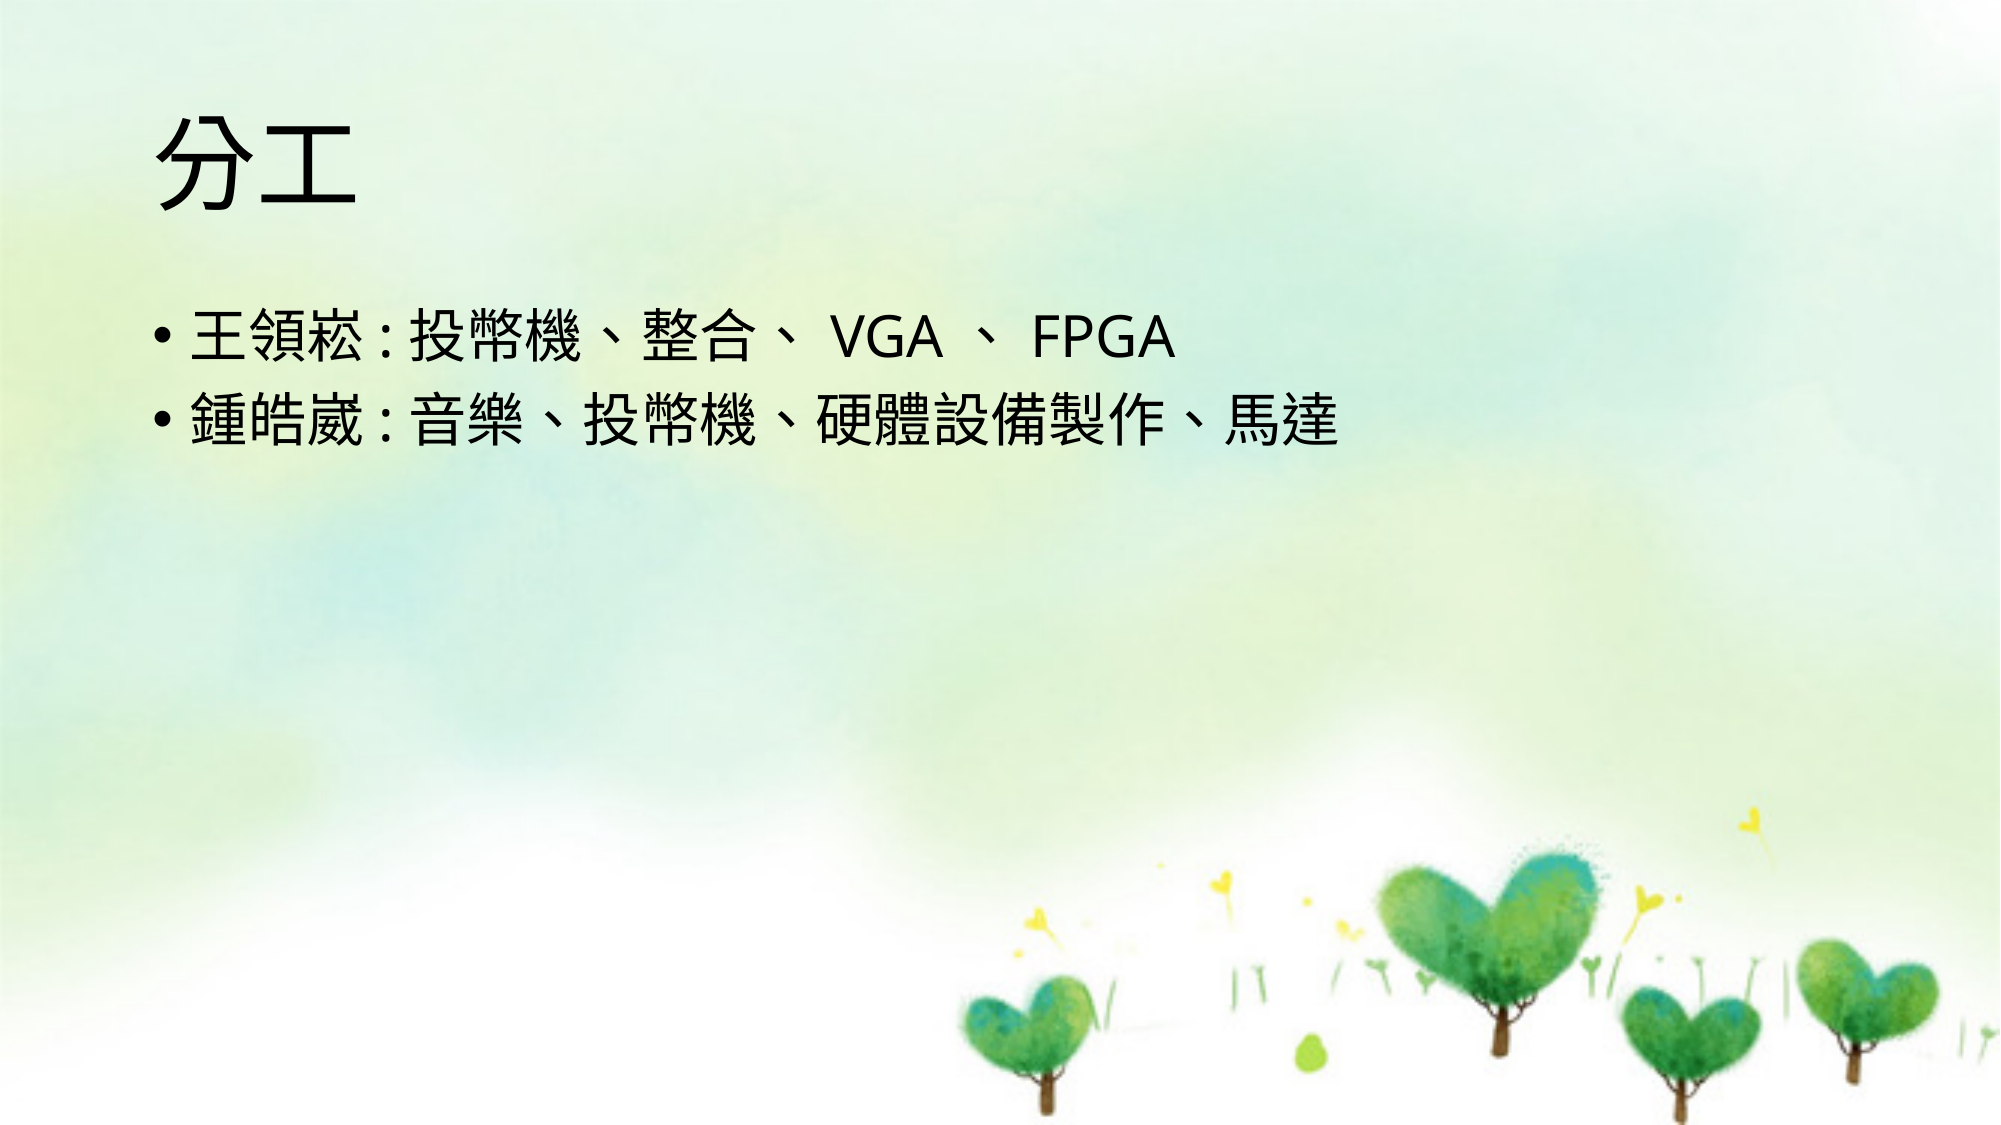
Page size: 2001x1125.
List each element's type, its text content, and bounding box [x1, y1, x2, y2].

list 王領崧:投幣機、整合、VGA、FPGA 鍾皓崴:音樂、投幣機、硬體設備製作、馬達 [137, 299, 1863, 1014]
title 分工 [137, 59, 1863, 278]
picture [0, 0, 2000, 1125]
